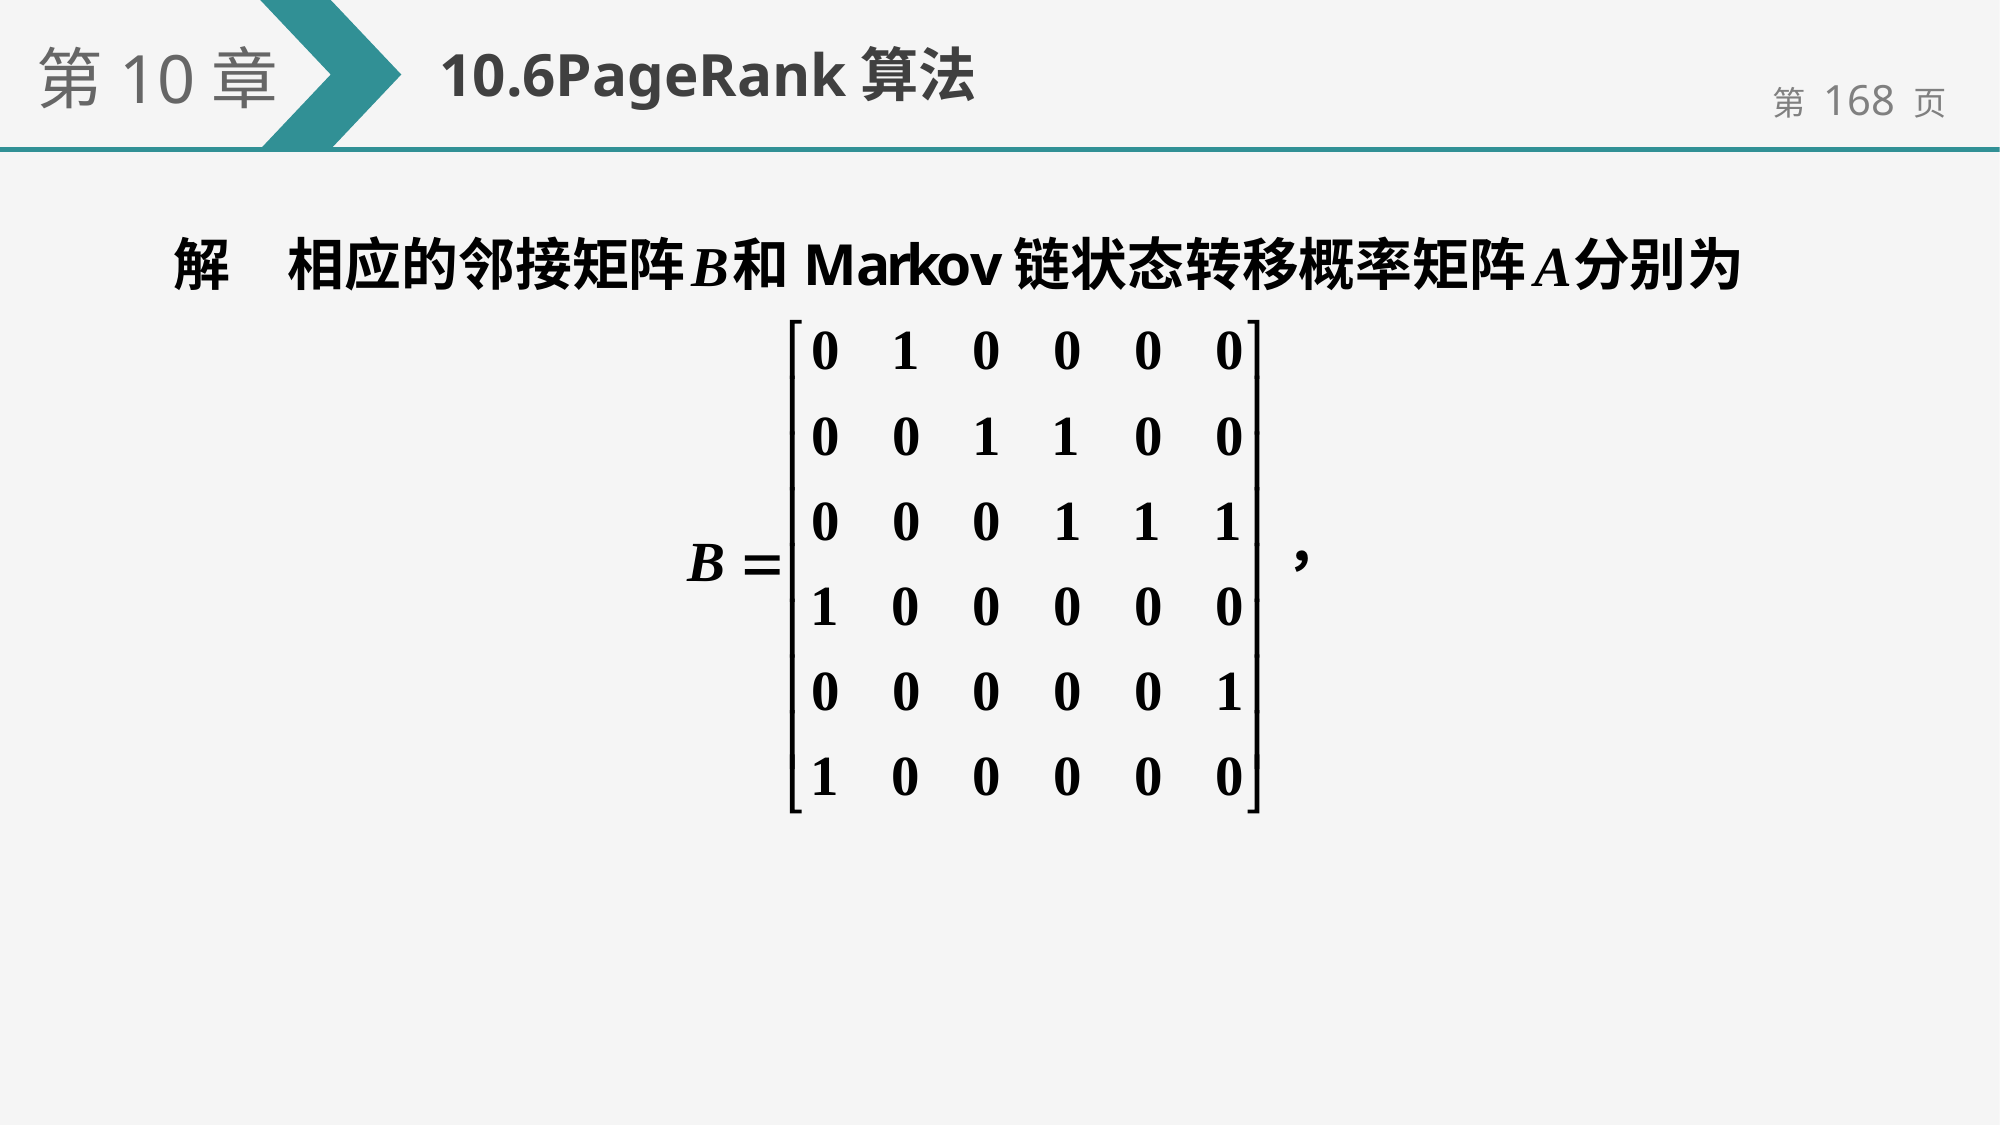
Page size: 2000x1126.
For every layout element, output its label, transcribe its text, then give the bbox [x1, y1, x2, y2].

text_box [258, 0, 403, 148]
text_box 第10章 [21, 29, 294, 125]
text_box 10.6PageRank算法 [424, 31, 1532, 116]
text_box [59, 218, 1907, 851]
